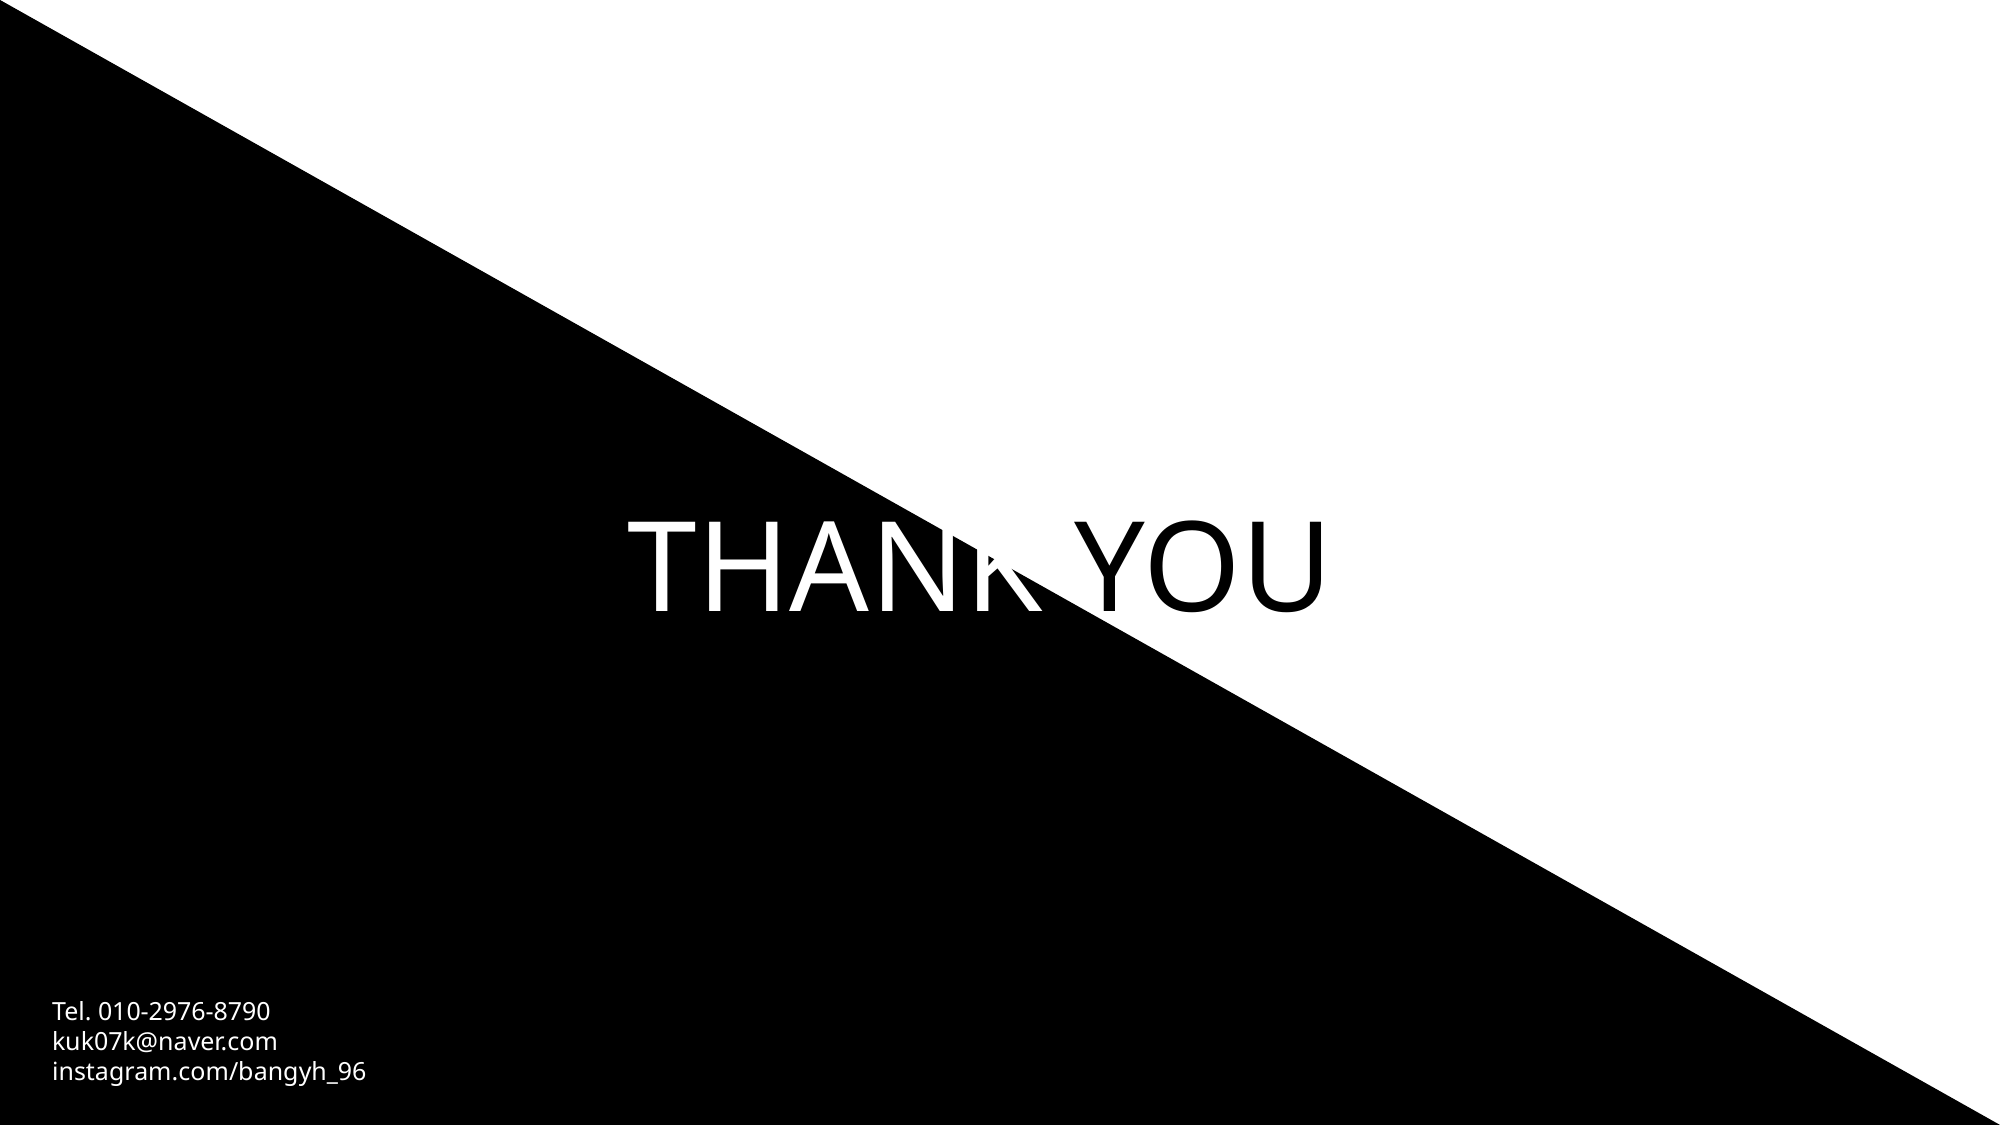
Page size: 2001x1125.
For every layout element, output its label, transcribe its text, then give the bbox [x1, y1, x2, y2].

text_box [0, 0, 2000, 1125]
text_box Tel. 010-2976-8790 kuk07k@naver.com instagram.com/bangyh_96 [37, 987, 519, 1093]
text_box THANK YOU [613, 479, 1365, 644]
